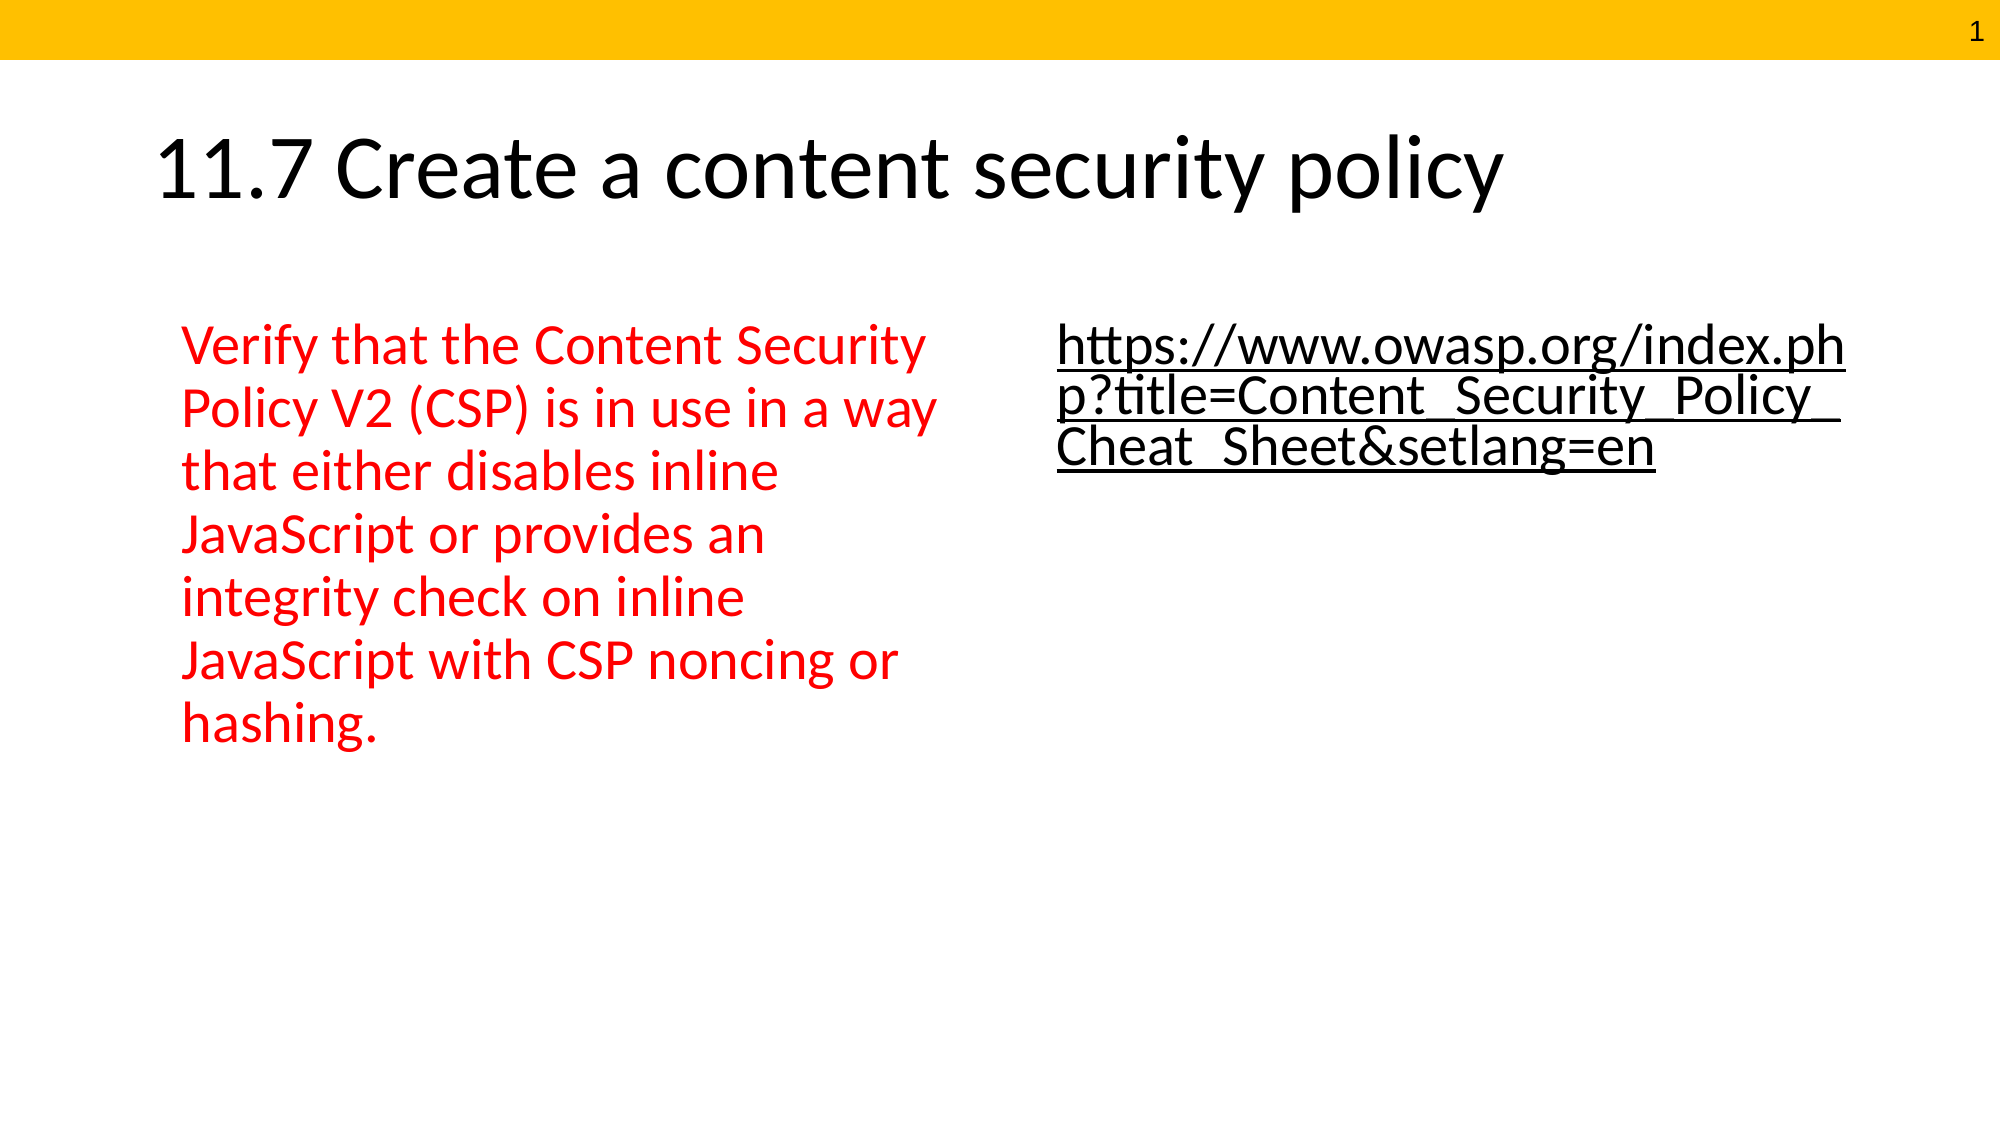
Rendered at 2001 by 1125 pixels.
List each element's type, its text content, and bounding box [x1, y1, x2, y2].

title 11.7 Create a content security policy [137, 59, 1863, 278]
list Verify that the Content Security Policy V2 (CSP) is in use in a way that either disables inline JavaScript or provides an integrity check on inline JavaScript with CSP noncing or hashing. [137, 299, 988, 1014]
list https://www.owasp.org/index.php?title=Content_Security_Policy_Cheat_Sheet&setlang=en [1012, 299, 1863, 1014]
